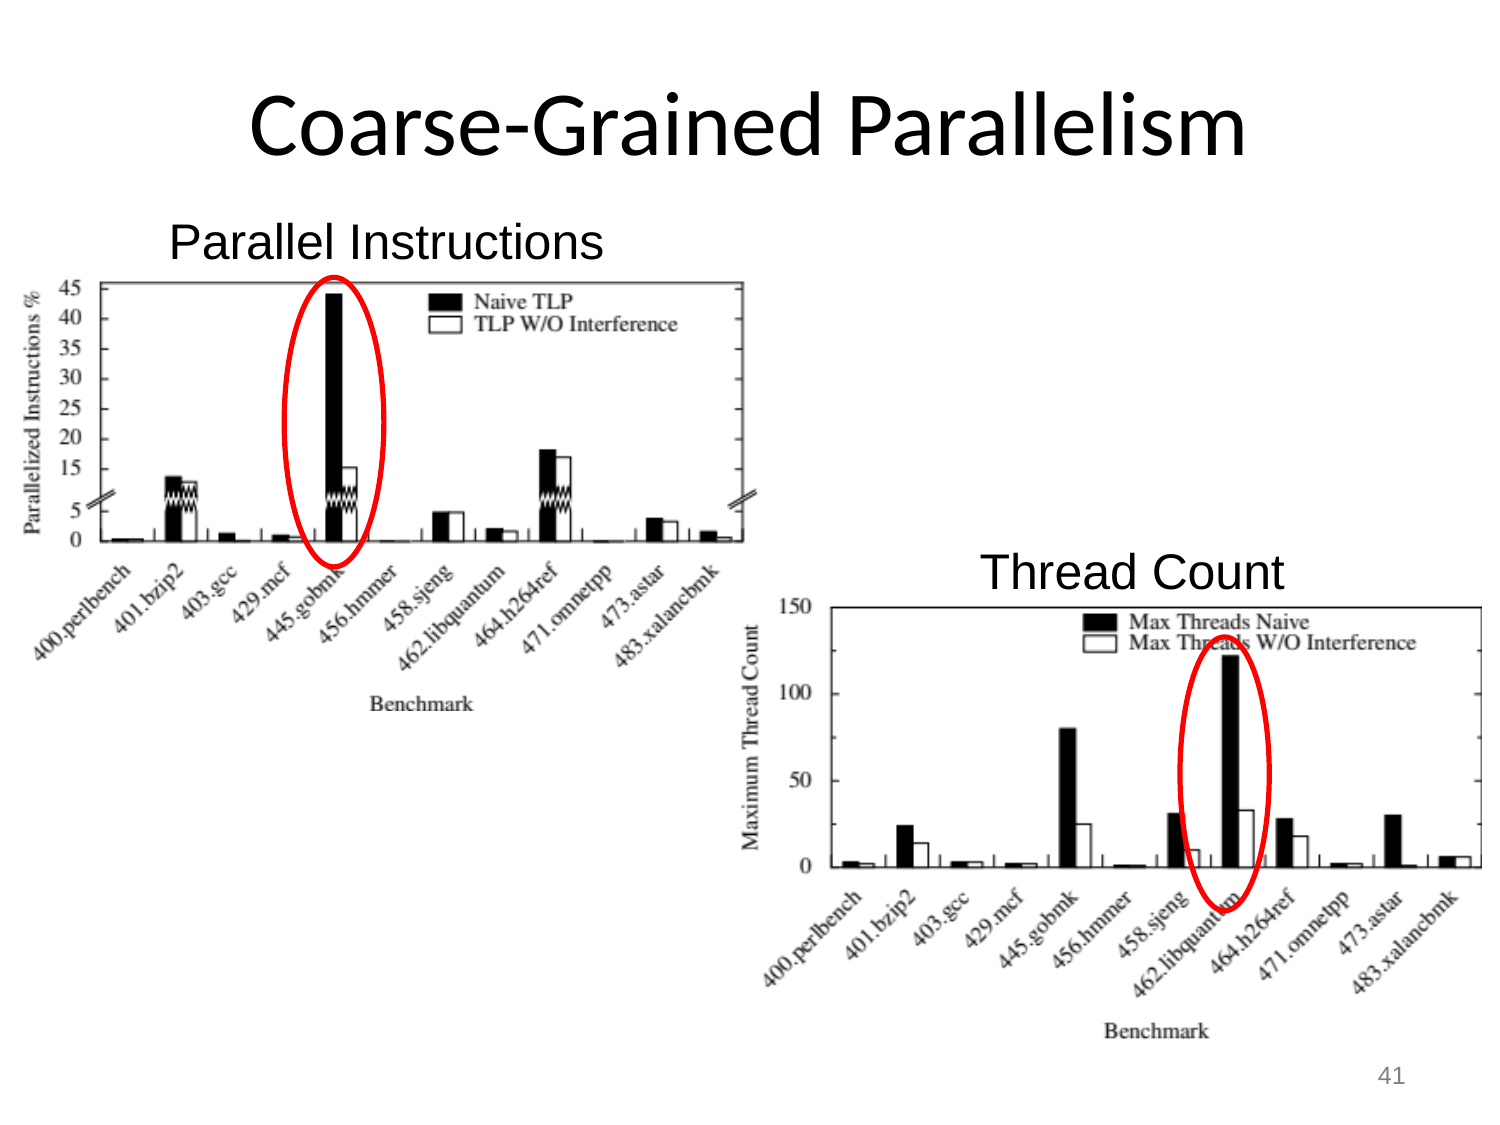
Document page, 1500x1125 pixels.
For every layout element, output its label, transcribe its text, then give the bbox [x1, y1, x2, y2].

text_box Parallel Instructions [153, 202, 620, 274]
slide_number 41 [1070, 1048, 1421, 1105]
text_box Thread Count [964, 532, 1301, 593]
picture [21, 275, 1483, 1041]
title Coarse-Grained Parallelism [112, 24, 1388, 213]
